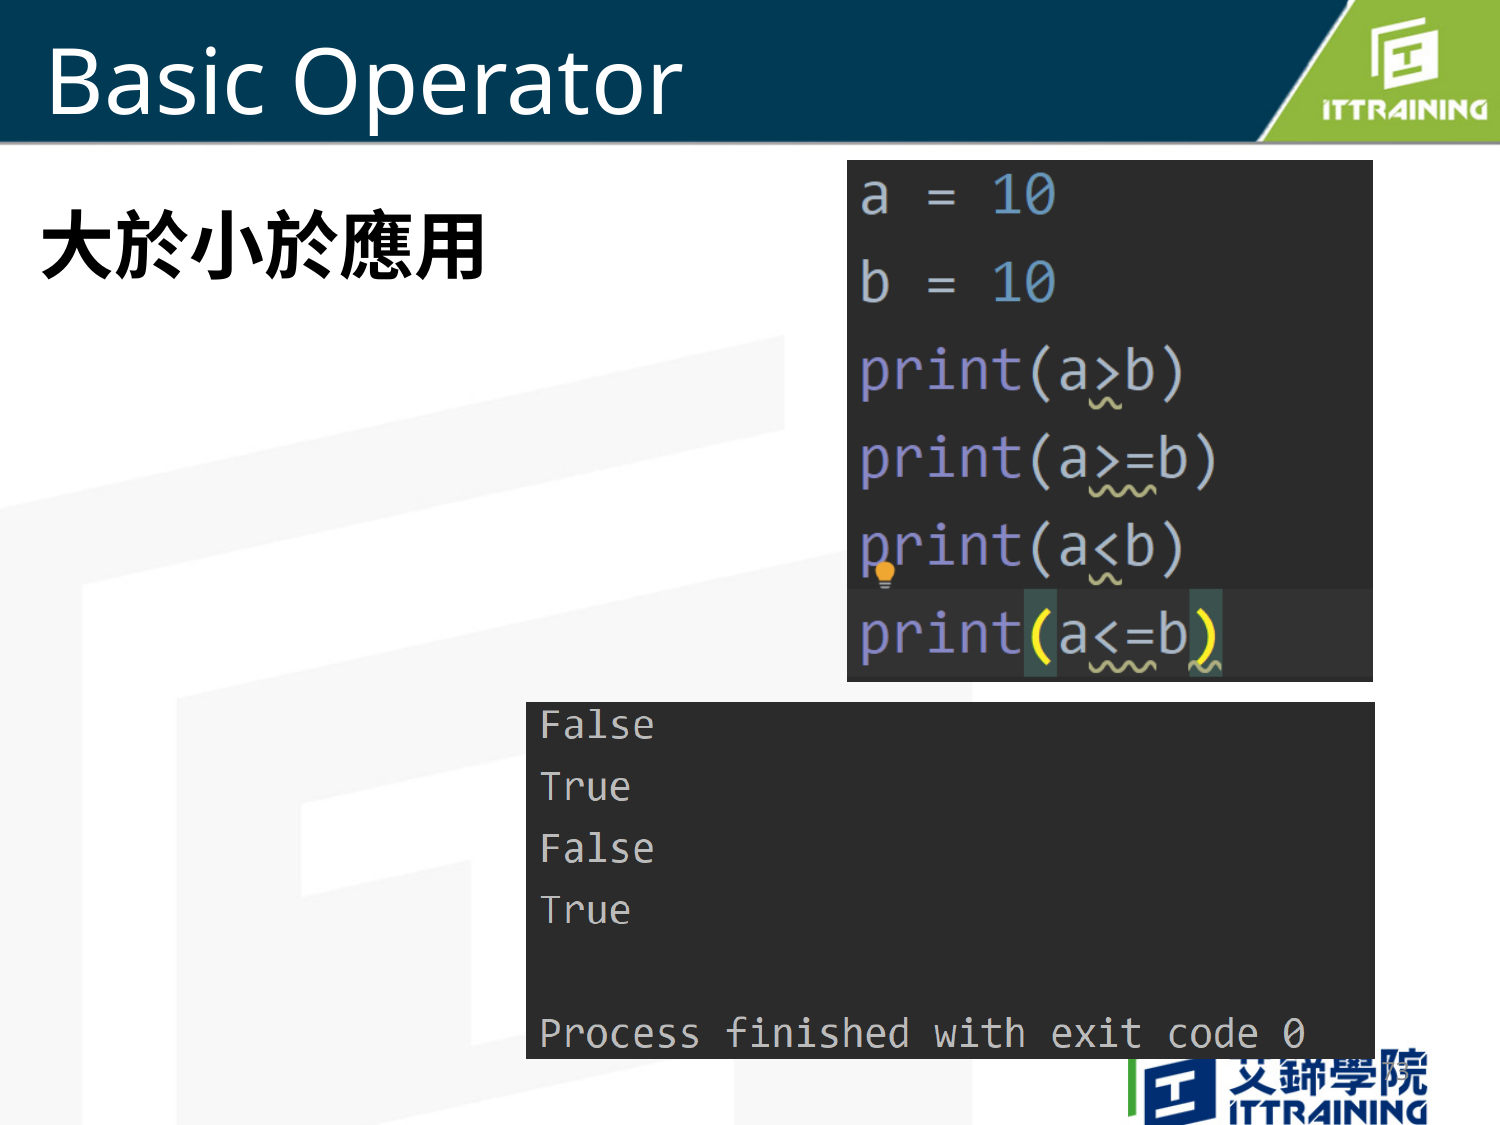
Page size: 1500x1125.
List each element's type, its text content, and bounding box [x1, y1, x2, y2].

picture [0, 0, 1500, 1125]
title Basic Operator [29, 0, 1380, 172]
list 大於小於應用 [24, 191, 1375, 934]
slide_number 73 [1074, 1042, 1425, 1103]
